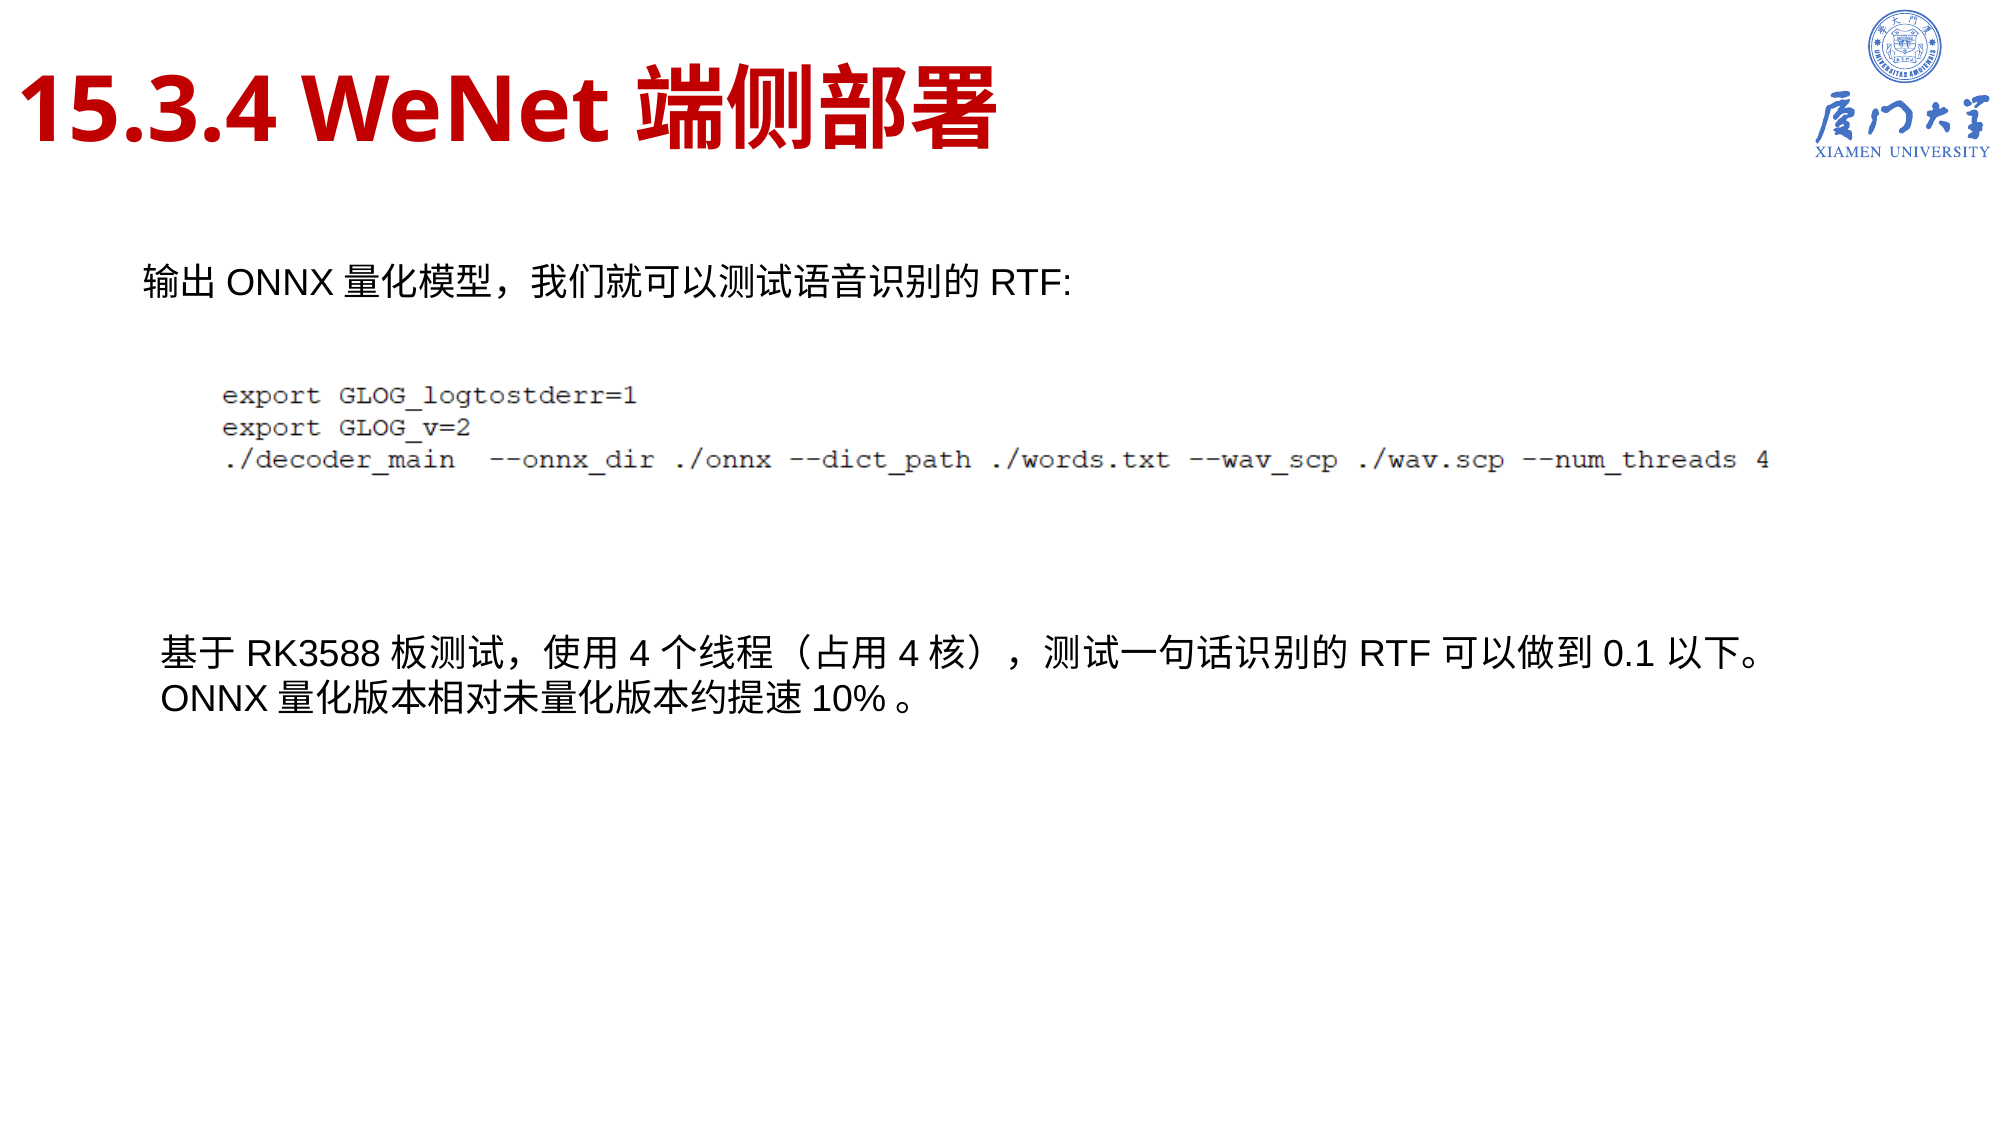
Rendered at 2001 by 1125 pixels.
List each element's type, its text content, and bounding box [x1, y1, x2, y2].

text_box 输出ONNX量化模型，我们就可以测试语音识别的RTF: [127, 250, 1088, 311]
title 15.3.4 WeNet端侧部署 [1, 3, 1727, 221]
text_box 基于RK3588板测试，使用4个线程（占用4核），测试一句话识别的RTF可以做到0.1以下。ONNX量化版本相对未量化版本约提速10%。 [145, 621, 1757, 727]
picture [221, 382, 1779, 483]
